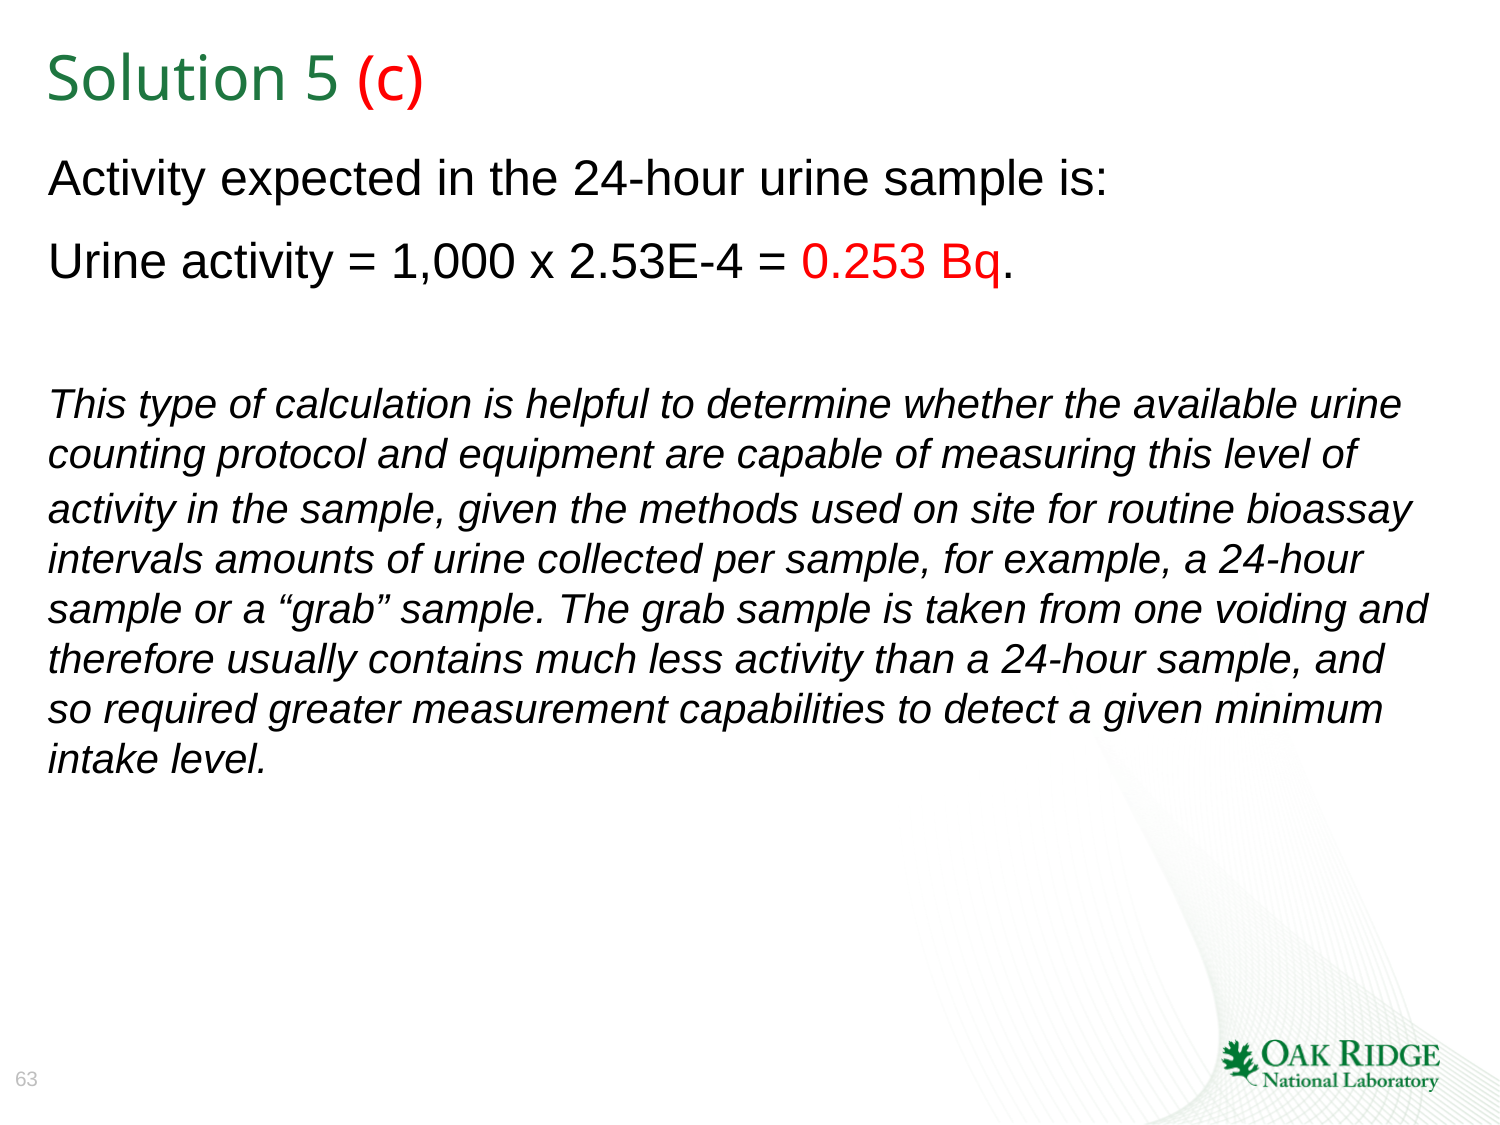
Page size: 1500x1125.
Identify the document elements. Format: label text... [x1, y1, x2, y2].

picture [833, 297, 1500, 1125]
list Activity expected in the 24‐hour urine sample is: Urine activity = 1,000 x 2.53E‐4 = 0.253 Bq. This type of calculation is helpful to determine whether the available urine counting protocol and equipment are capable of measuring this level of activity in the sample, given the methods used on site for routine bioassay intervals amounts of urine collected per sample, for example, a 24‐hour sample or a “grab” sample. The grab sample is taken from one voiding and therefore usually contains much less activity than a 24‐hour sample, and so required greater measurement capabilities to detect a given minimum intake level. [32, 144, 1451, 595]
title Solution 5 (c) [31, 41, 1449, 122]
